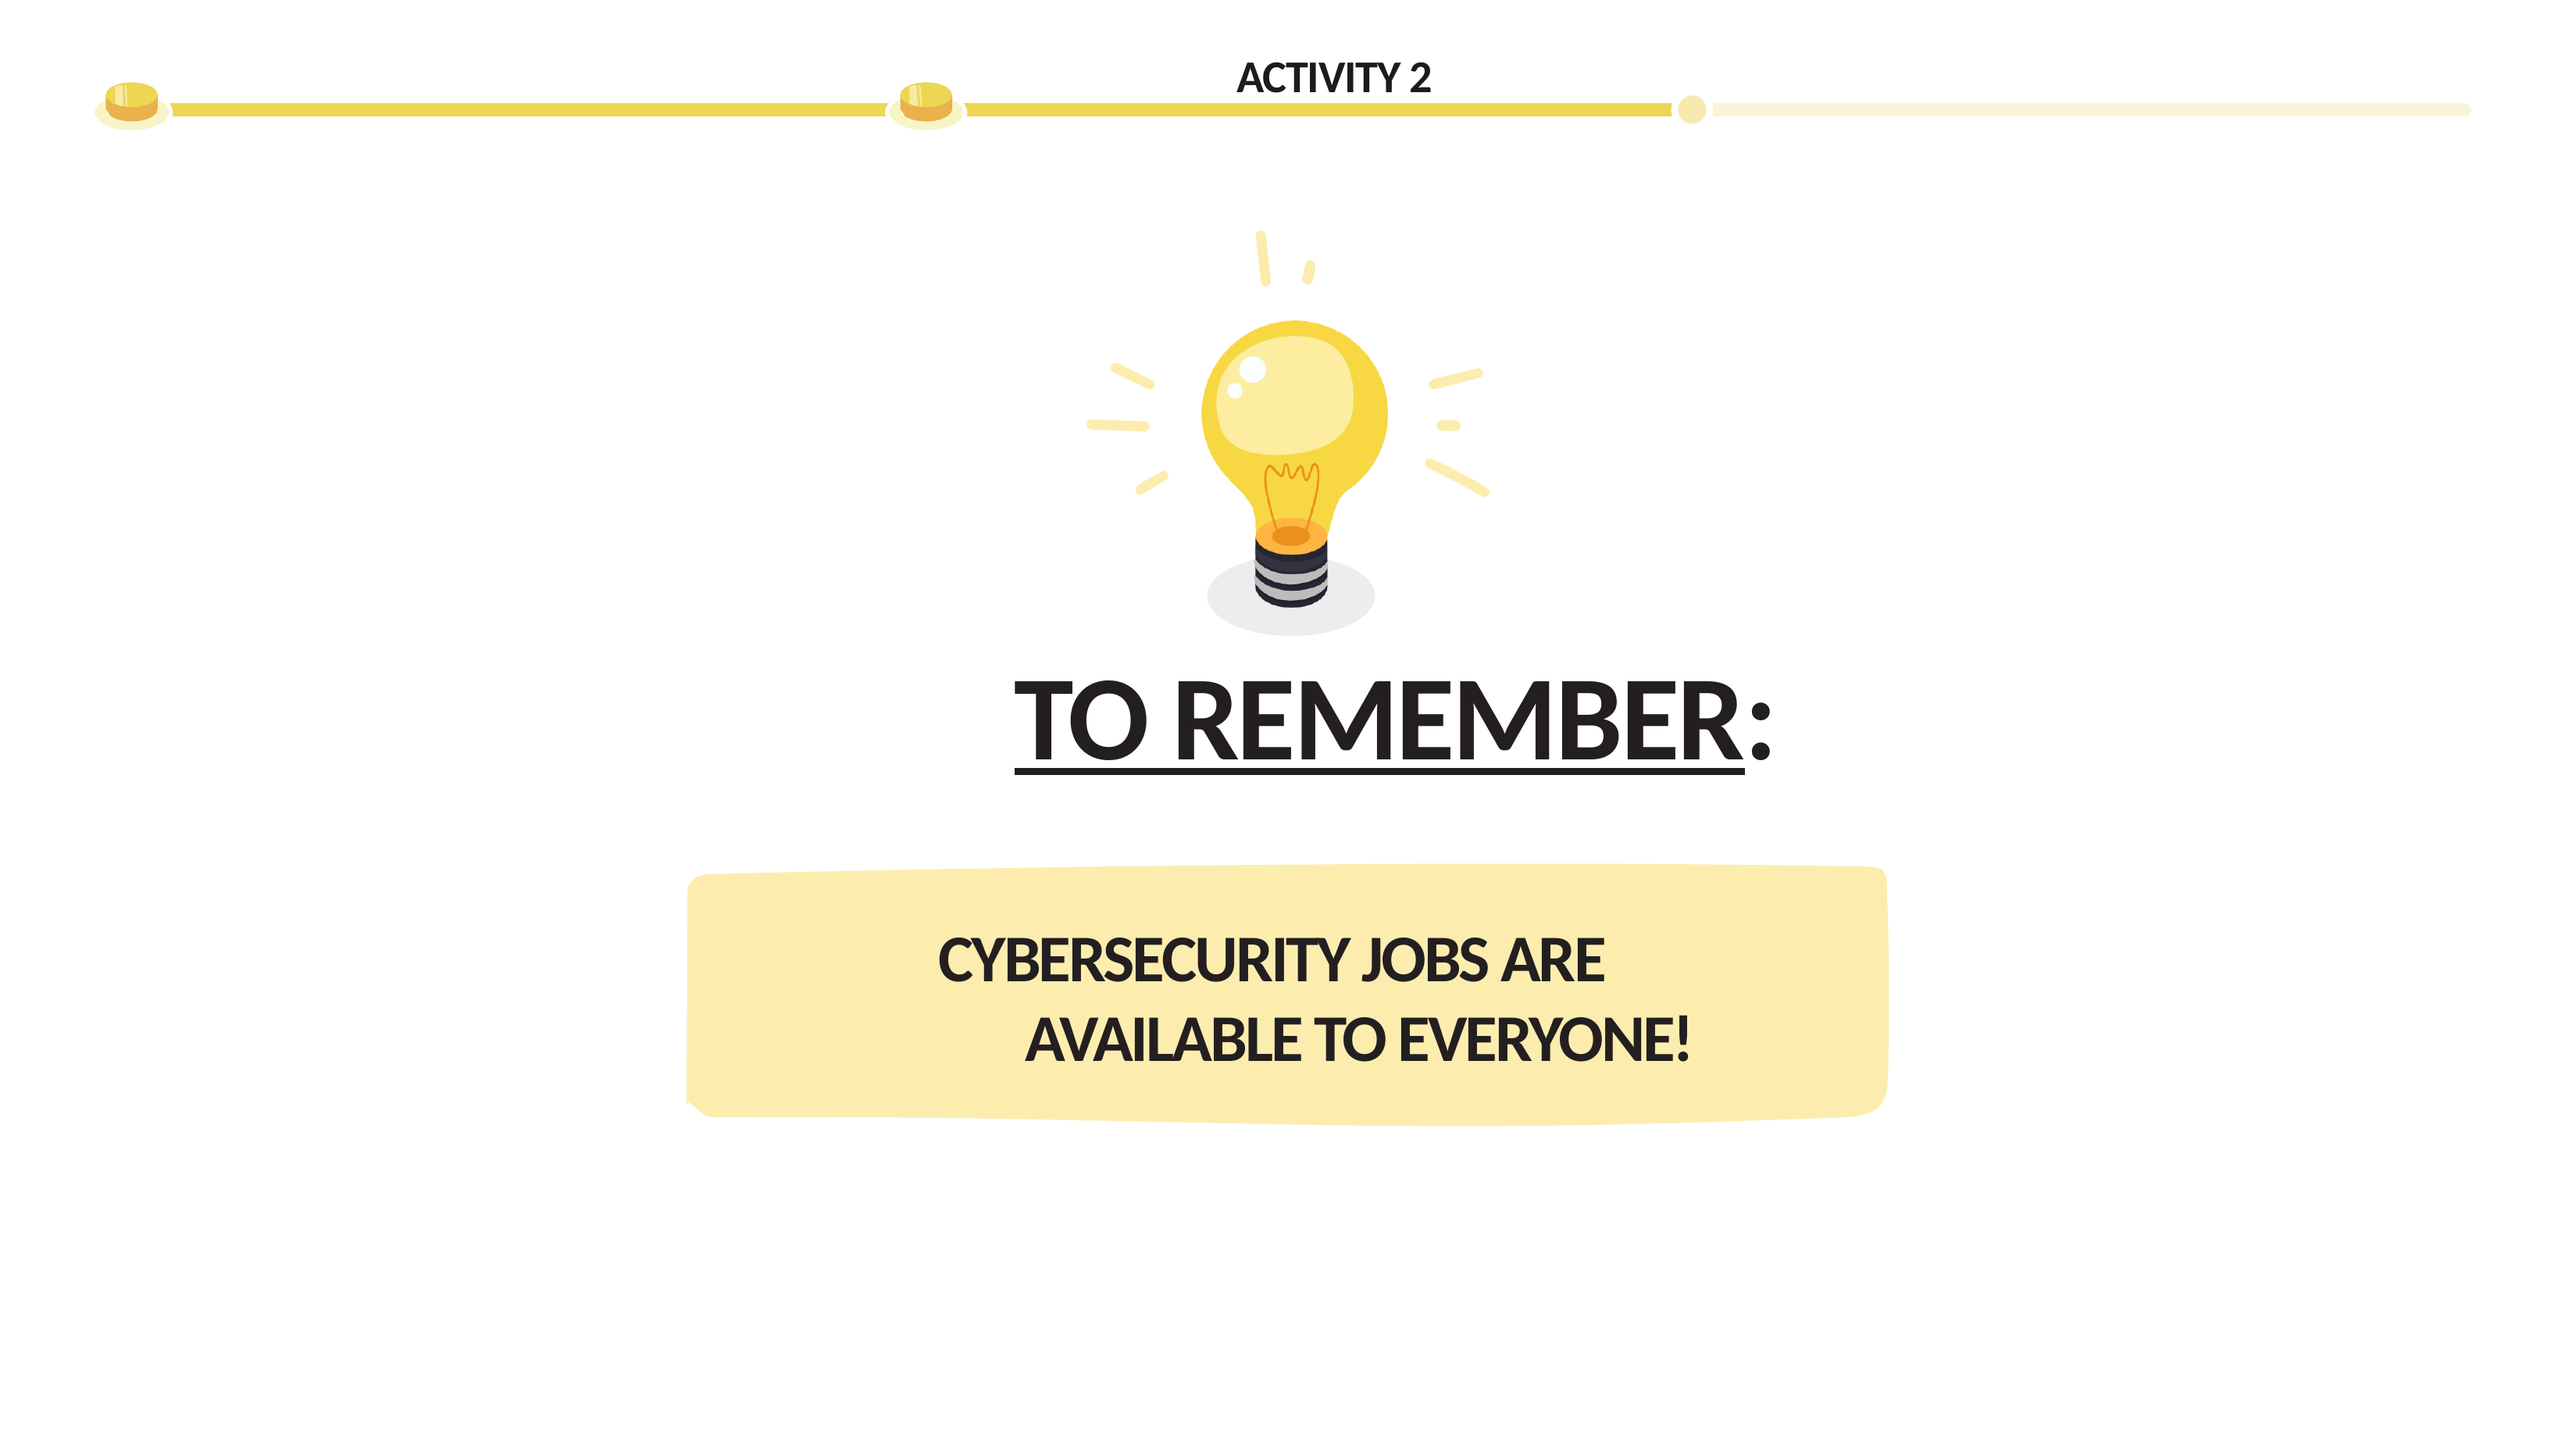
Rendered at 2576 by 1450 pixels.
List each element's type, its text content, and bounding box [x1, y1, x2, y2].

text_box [91, 77, 2472, 134]
text_box [687, 863, 1889, 1127]
picture [1201, 320, 1388, 636]
text_box ACTIVITY 2 [1235, 45, 1457, 76]
text_box [1086, 419, 1150, 432]
picture [1436, 420, 1461, 431]
text_box [1110, 362, 1155, 390]
text_box TO REMEMBER: [1012, 638, 1815, 784]
text_box [1428, 368, 1483, 390]
text_box [1135, 470, 1168, 495]
text_box CYBERSECURITY JOBS ARE AVAILABLE TO EVERYONE! [792, 913, 1750, 1075]
text_box [1255, 230, 1272, 287]
picture [1302, 260, 1315, 284]
text_box [1425, 458, 1490, 498]
